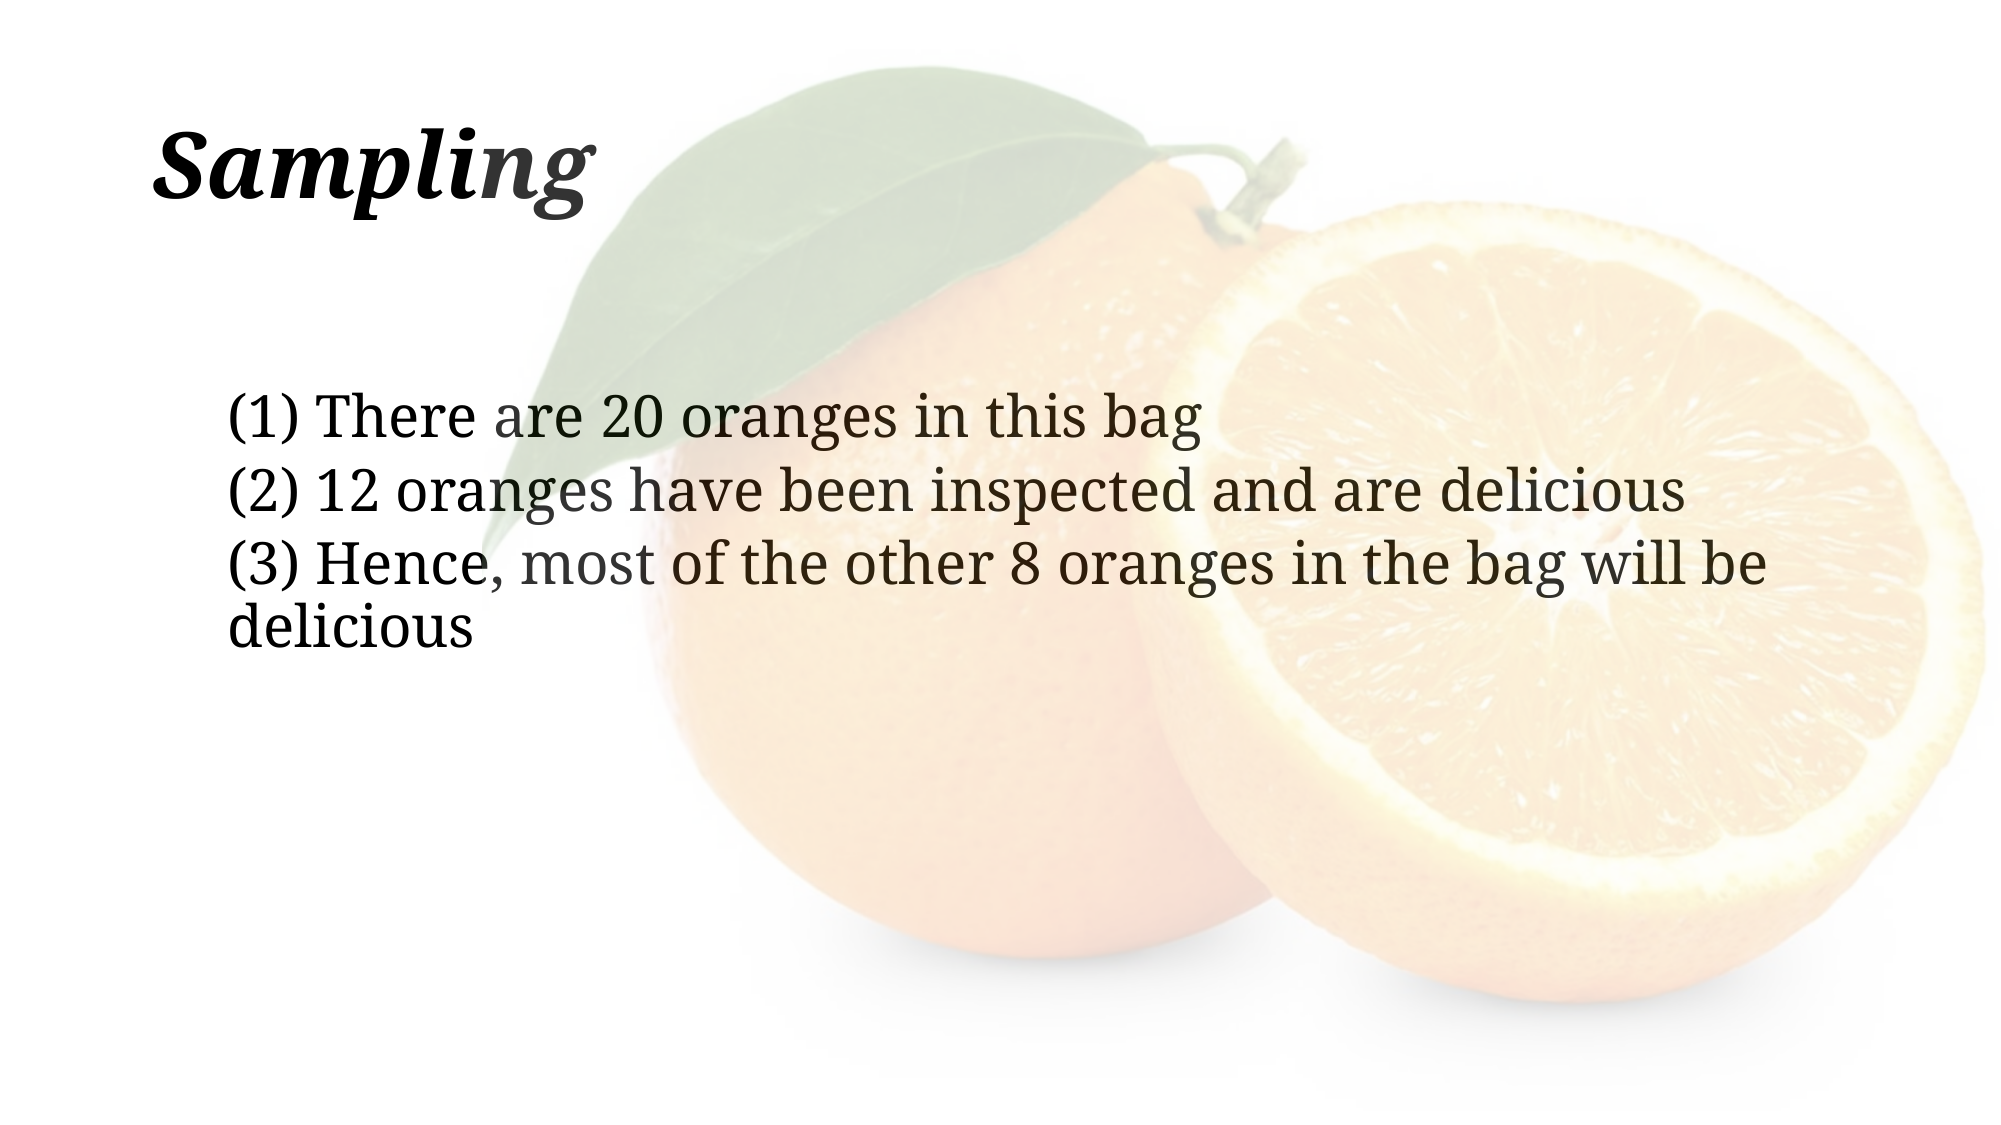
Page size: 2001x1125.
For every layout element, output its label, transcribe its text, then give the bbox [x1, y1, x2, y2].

title Sampling [137, 59, 482, 278]
picture [482, 13, 2000, 1112]
list (1) There are 20 oranges in this bag (2) 12 oranges have been inspected and are delicious (3) Hence, most of the other 8 oranges in the bag will be delicious [137, 299, 482, 1014]
